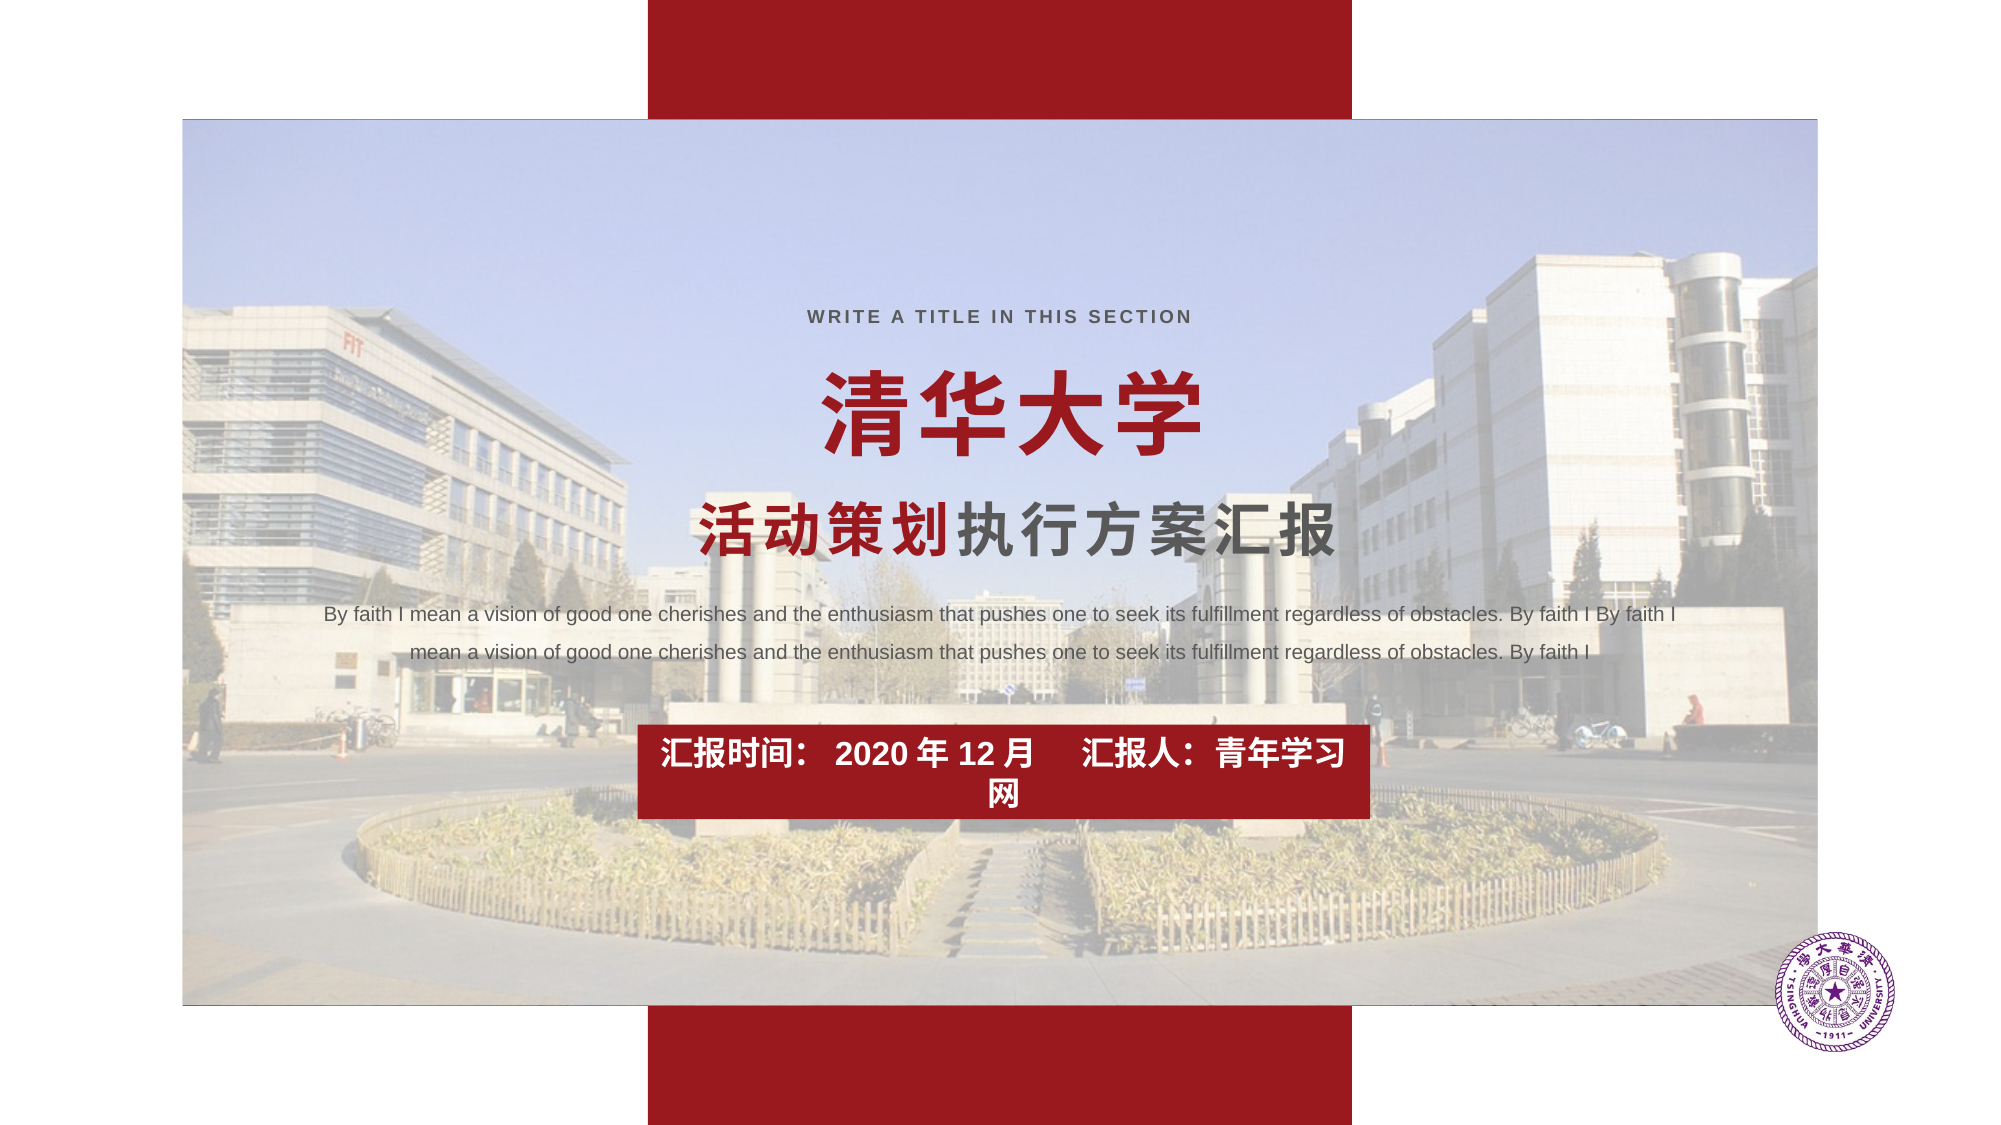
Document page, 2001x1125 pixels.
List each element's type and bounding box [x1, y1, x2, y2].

picture [182, 119, 1897, 1054]
text_box [647, 0, 1353, 119]
text_box [647, 1006, 1353, 1125]
